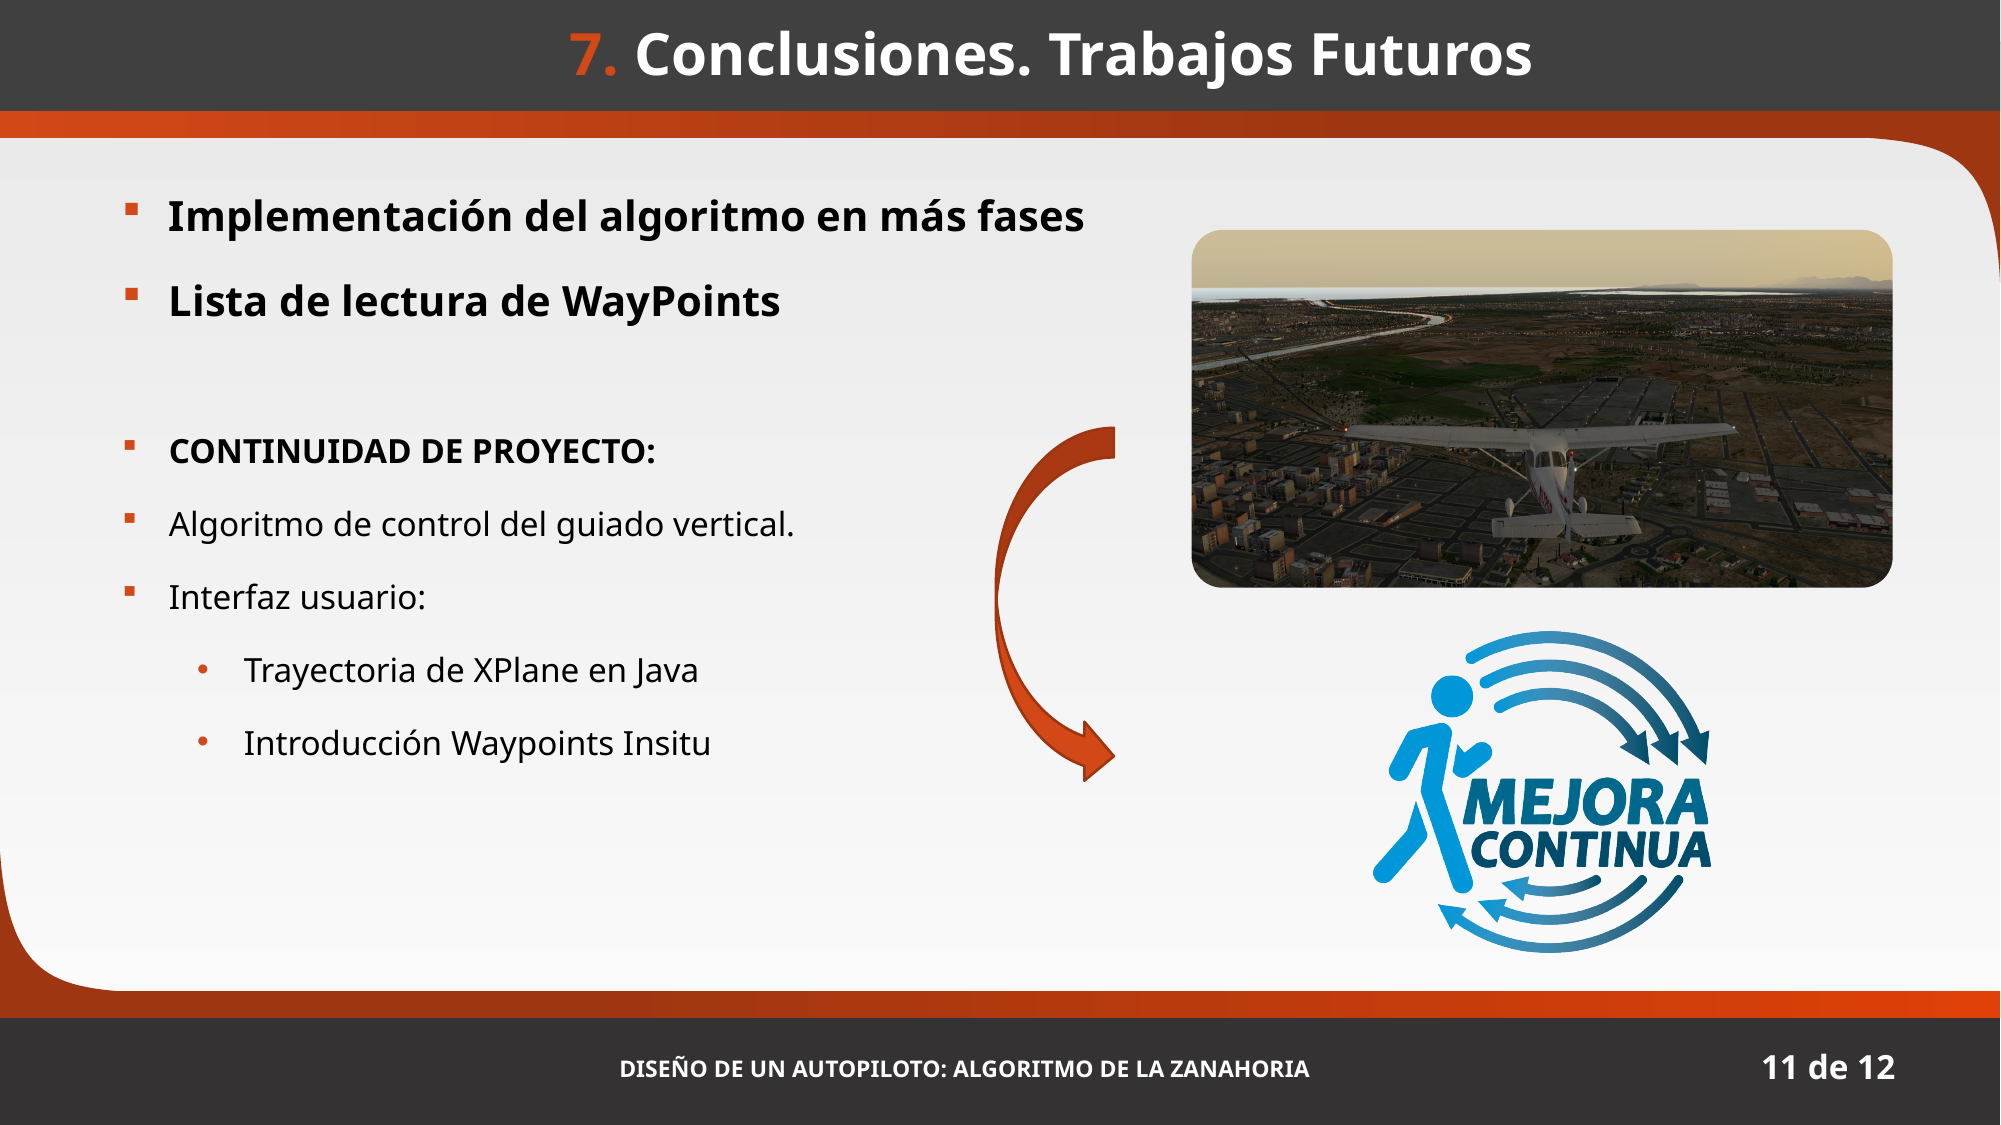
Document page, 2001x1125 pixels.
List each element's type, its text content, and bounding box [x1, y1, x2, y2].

text_box Implementación del algoritmo en más fases Lista de lectura de WayPoints CONTINUIDAD DE PROYECTO: Algoritmo de control del guiado vertical. Interfaz usuario: Trayectoria de XPlane en Java Introducción Waypoints Insitu [107, 171, 1145, 985]
text_box 7. Conclusiones. Trabajos Futuros [244, 23, 1815, 184]
text_box [994, 426, 1116, 782]
picture [1373, 630, 1712, 954]
picture [1191, 229, 1894, 589]
slide_number 10 de 12 [1655, 1039, 1911, 1099]
text_box Diseño de un autopiloto: Algoritmo de la zanahoria [604, 1038, 1456, 1099]
